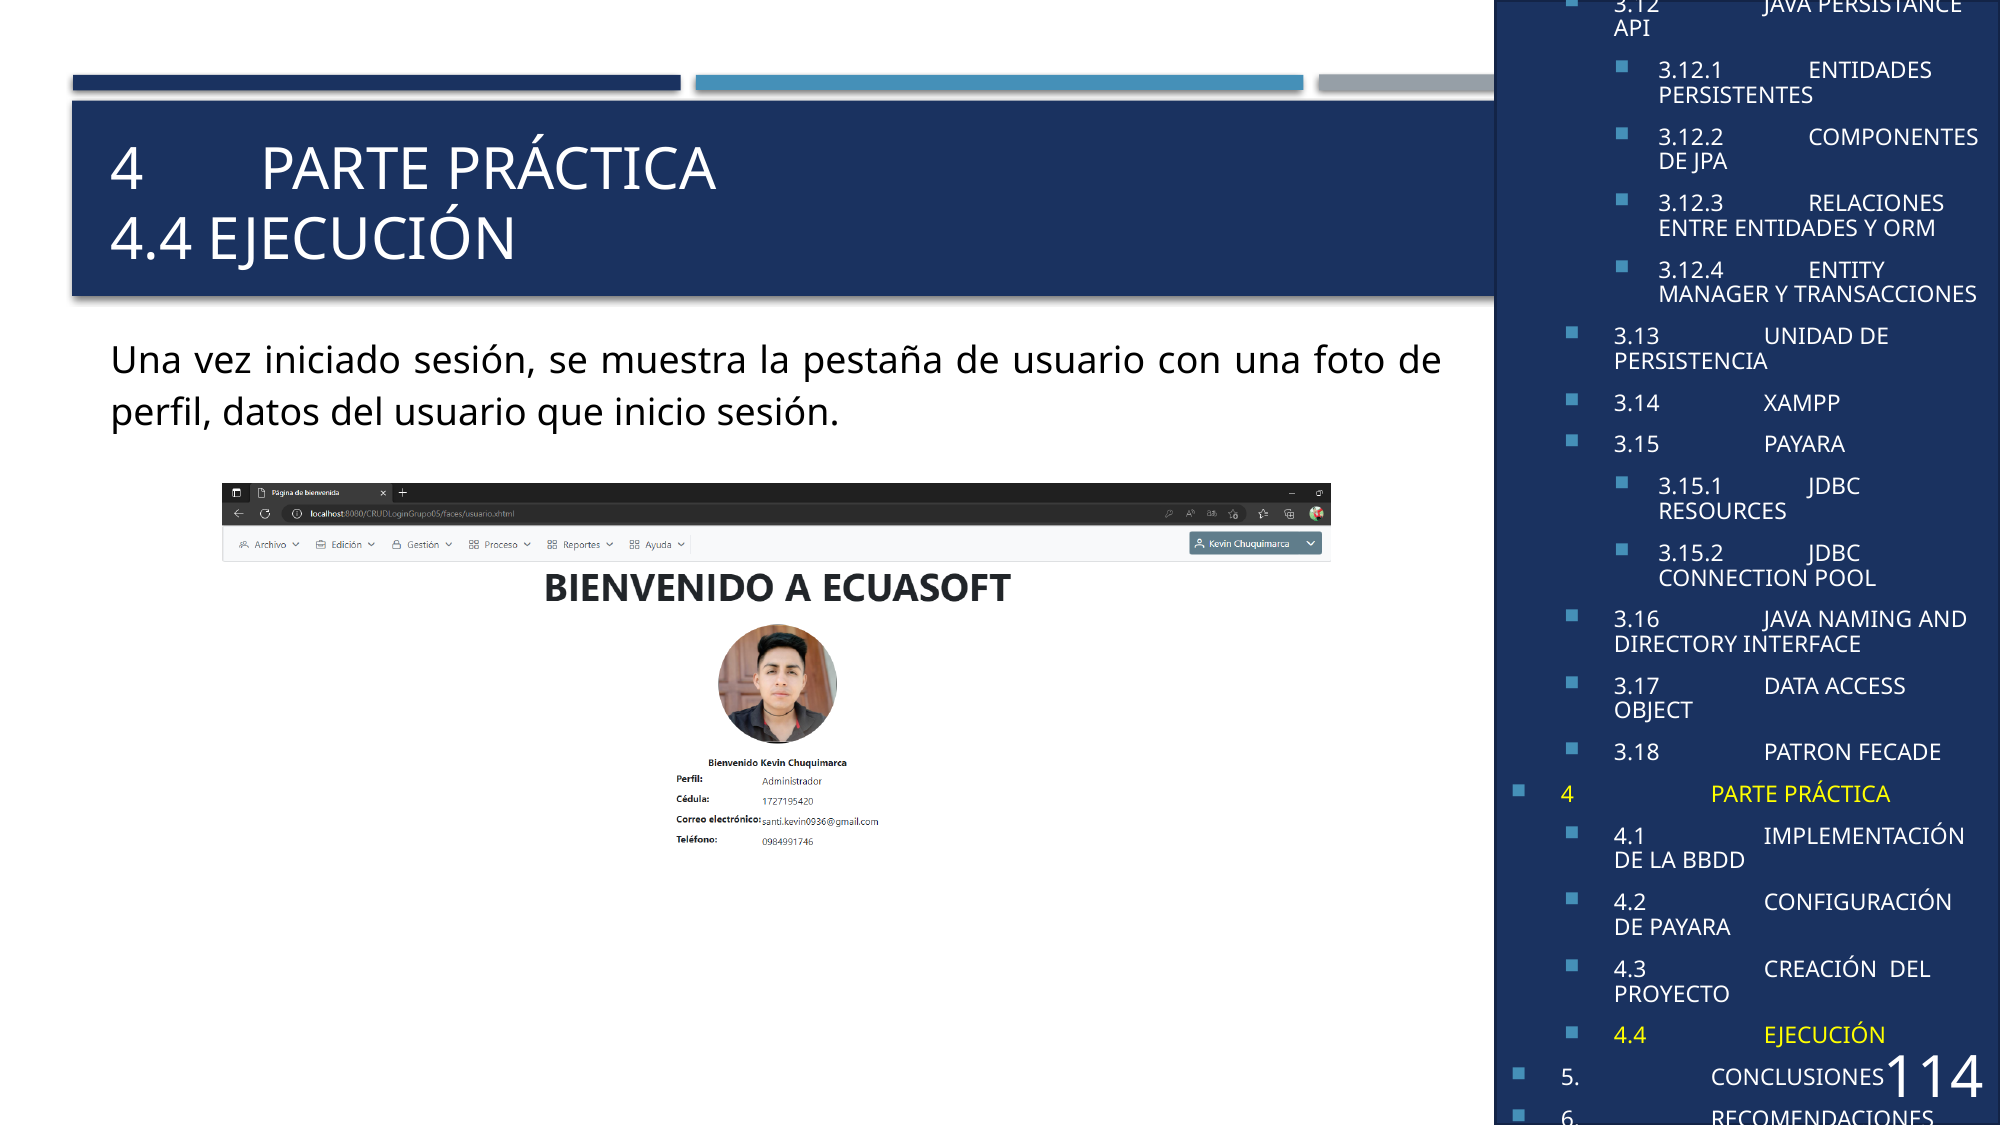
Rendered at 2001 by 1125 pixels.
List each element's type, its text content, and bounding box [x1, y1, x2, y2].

text_box 3.12 JAVA PERSISTANCE API 3.12.1 ENTIDADES PERSISTENTES 3.12.2 COMPONENTES DE JPA 3.12.3 RELACIONES ENTRE ENTIDADES Y ORM 3.12.4 ENTITY MANAGER Y TRANSACCIONES 3.13 UNIDAD DE PERSISTENCIA 3.14 XAMPP 3.15 PAYARA 3.15.1 JDBC RESOURCES 3.15.2 JDBC CONNECTION POOL 3.16 JAVA NAMING AND DIRECTORY INTERFACE 3.17 DATA ACCESS OBJECT 3.18 PATRON FECADE 4 PARTE PRÁCTICA 4.1 IMPLEMENTACIÓN DE LA BBDD 4.2 CONFIGURACIÓN DE PAYARA 4.3 CREACIÓN DEL PROYECTO 4.4 EJECUCIÓN 5. CONCLUSIONES 6. RECOMENDACIONES [1494, 0, 2000, 1125]
picture [222, 483, 1332, 889]
text_box 114 [1825, 1049, 1999, 1110]
title 4 Parte práctica 4.4 EJECUCIÓN [95, 112, 1494, 279]
list Una vez iniciado sesión, se muestra la pestaña de usuario con una foto de perfil, datos del usuario que inicio sesión. [95, 303, 1459, 460]
